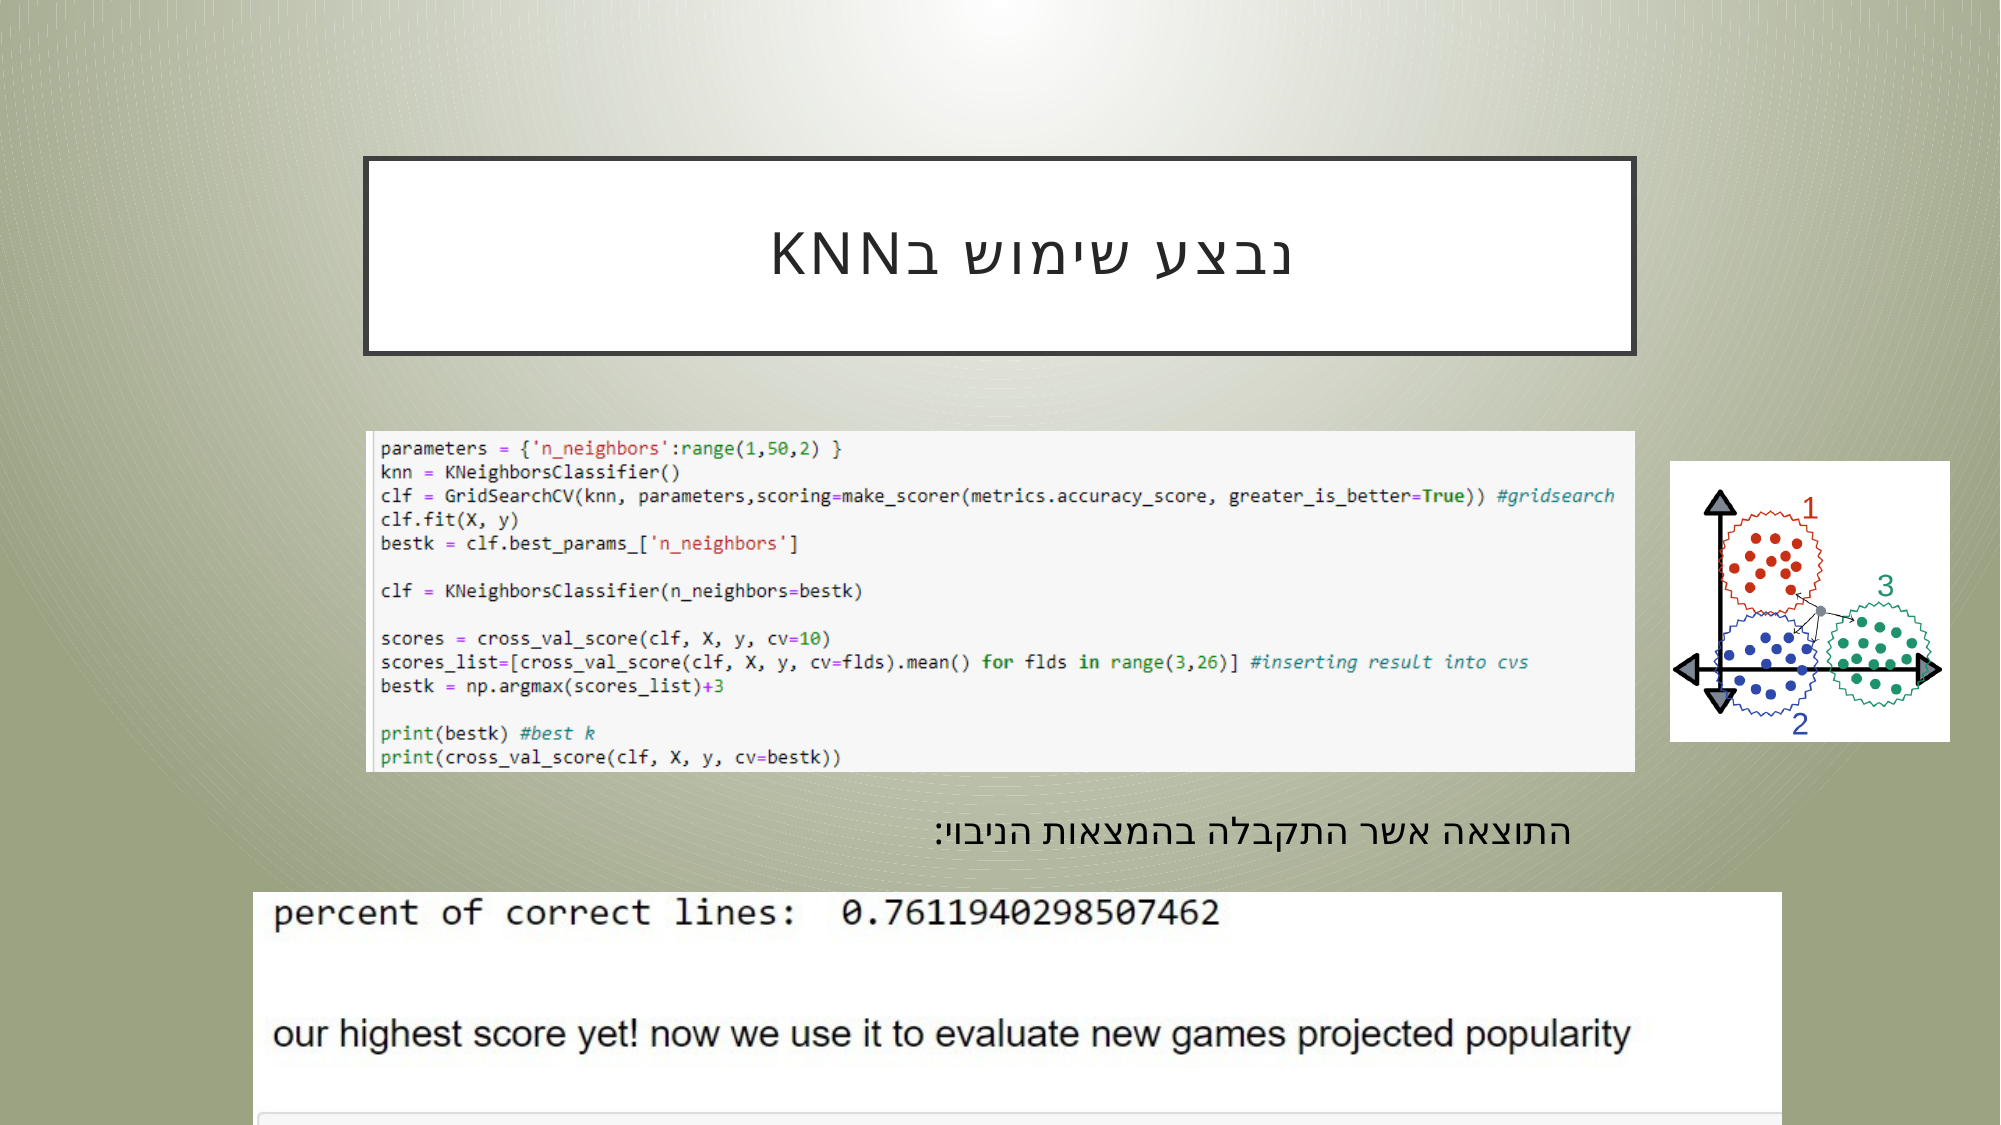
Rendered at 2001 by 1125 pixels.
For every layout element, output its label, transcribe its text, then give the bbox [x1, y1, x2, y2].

picture [252, 892, 1782, 1125]
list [365, 431, 1635, 772]
title נבצע שימוש בKNN [363, 156, 1637, 356]
text_box התוצאה אשר התקבלה בהמצאות הניבוי: [404, 799, 1588, 859]
picture [1669, 461, 1950, 742]
